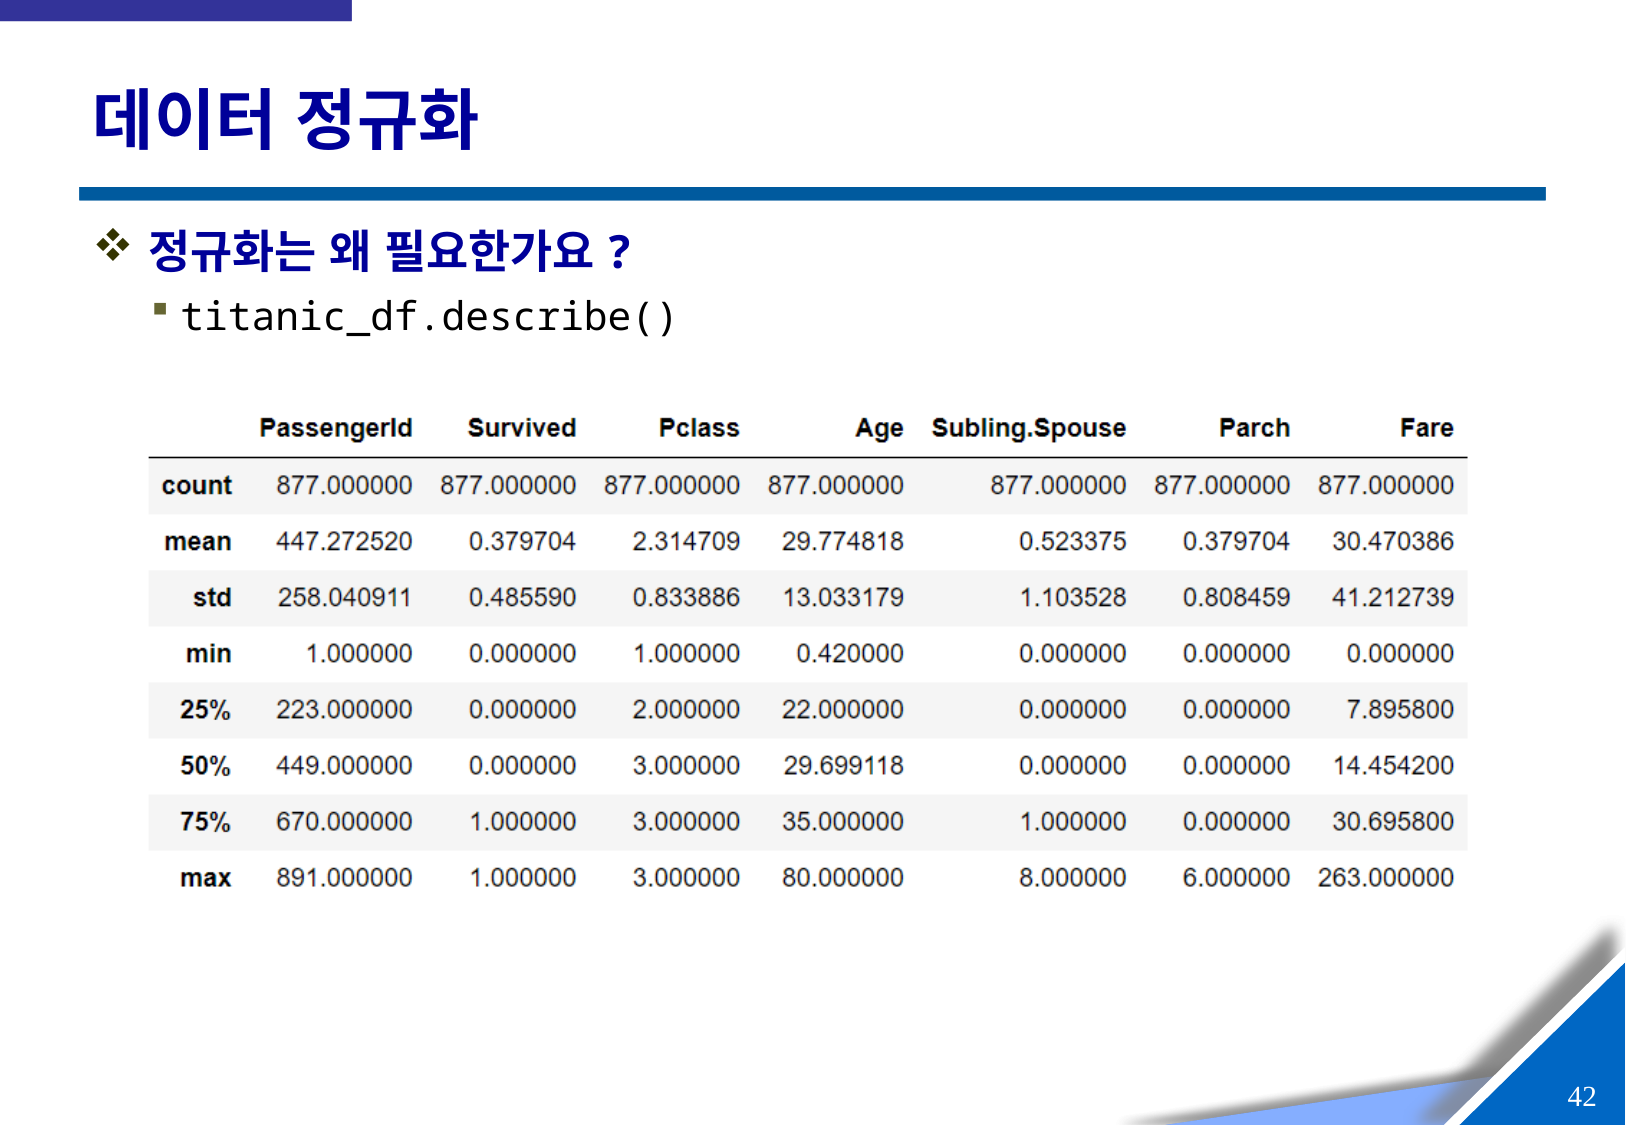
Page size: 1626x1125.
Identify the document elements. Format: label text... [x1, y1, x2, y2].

slide_number 41 [1567, 1076, 1605, 1113]
list 정규화는 왜 필요한가요? titanic_df.describe() [77, 215, 1544, 1077]
picture [135, 388, 1486, 905]
title 데이터 정규화 [77, 59, 1544, 177]
